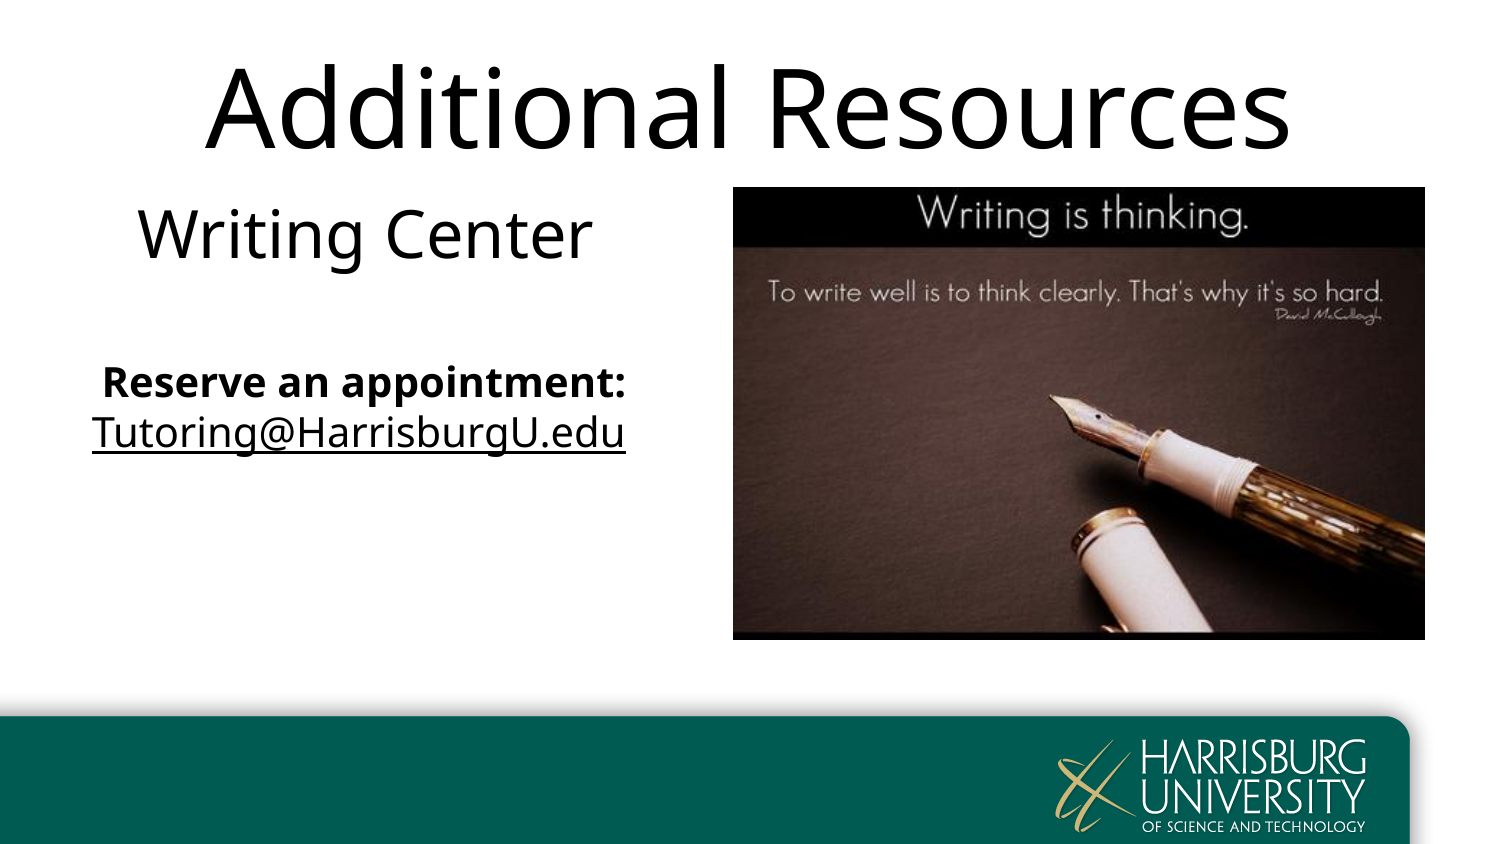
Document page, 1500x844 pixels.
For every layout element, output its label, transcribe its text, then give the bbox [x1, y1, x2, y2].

picture [0, 3, 1500, 844]
title Additional Resources [75, 33, 1425, 175]
list Writing Center [78, 187, 655, 300]
text_box Reserve an appointment: Tutoring@HarrisburgU.edu [74, 298, 654, 471]
